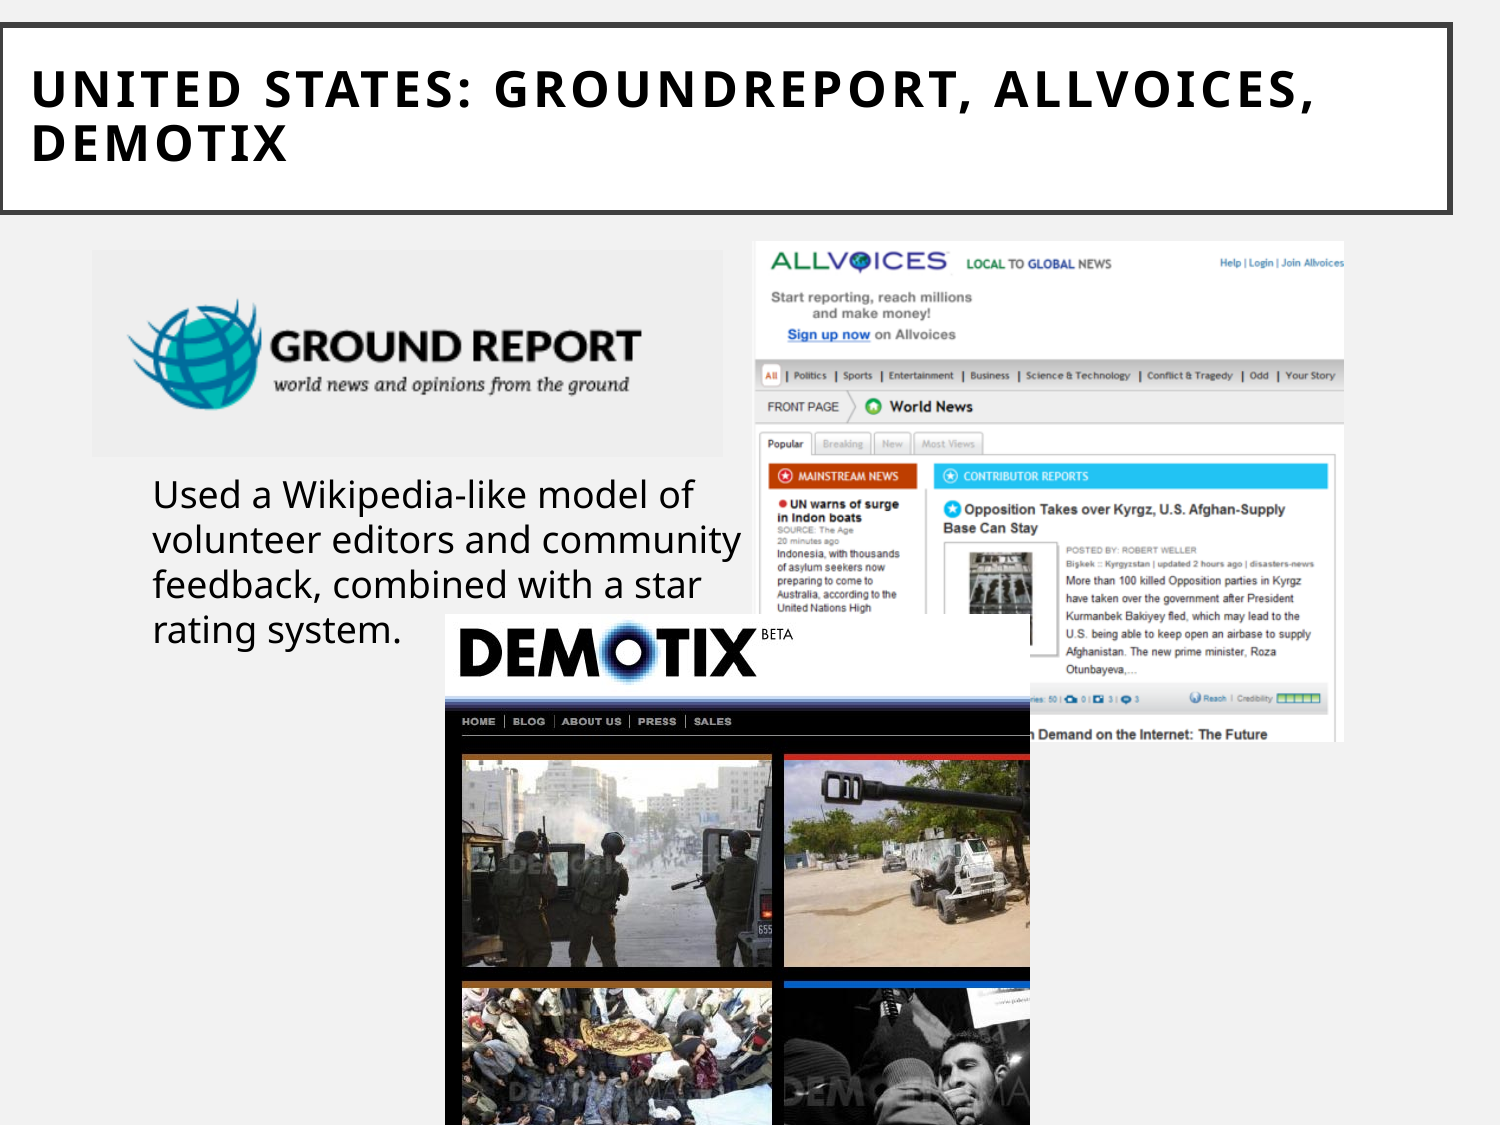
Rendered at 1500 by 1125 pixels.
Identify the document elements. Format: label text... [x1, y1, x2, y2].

picture [445, 241, 1344, 1125]
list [92, 247, 723, 462]
title United States: GroundReport, Allvoices, Demotix [0, 22, 1453, 215]
text_box Used a Wikipedia-like model of volunteer editors and community feedback, combined with a star rating system. [137, 463, 752, 659]
